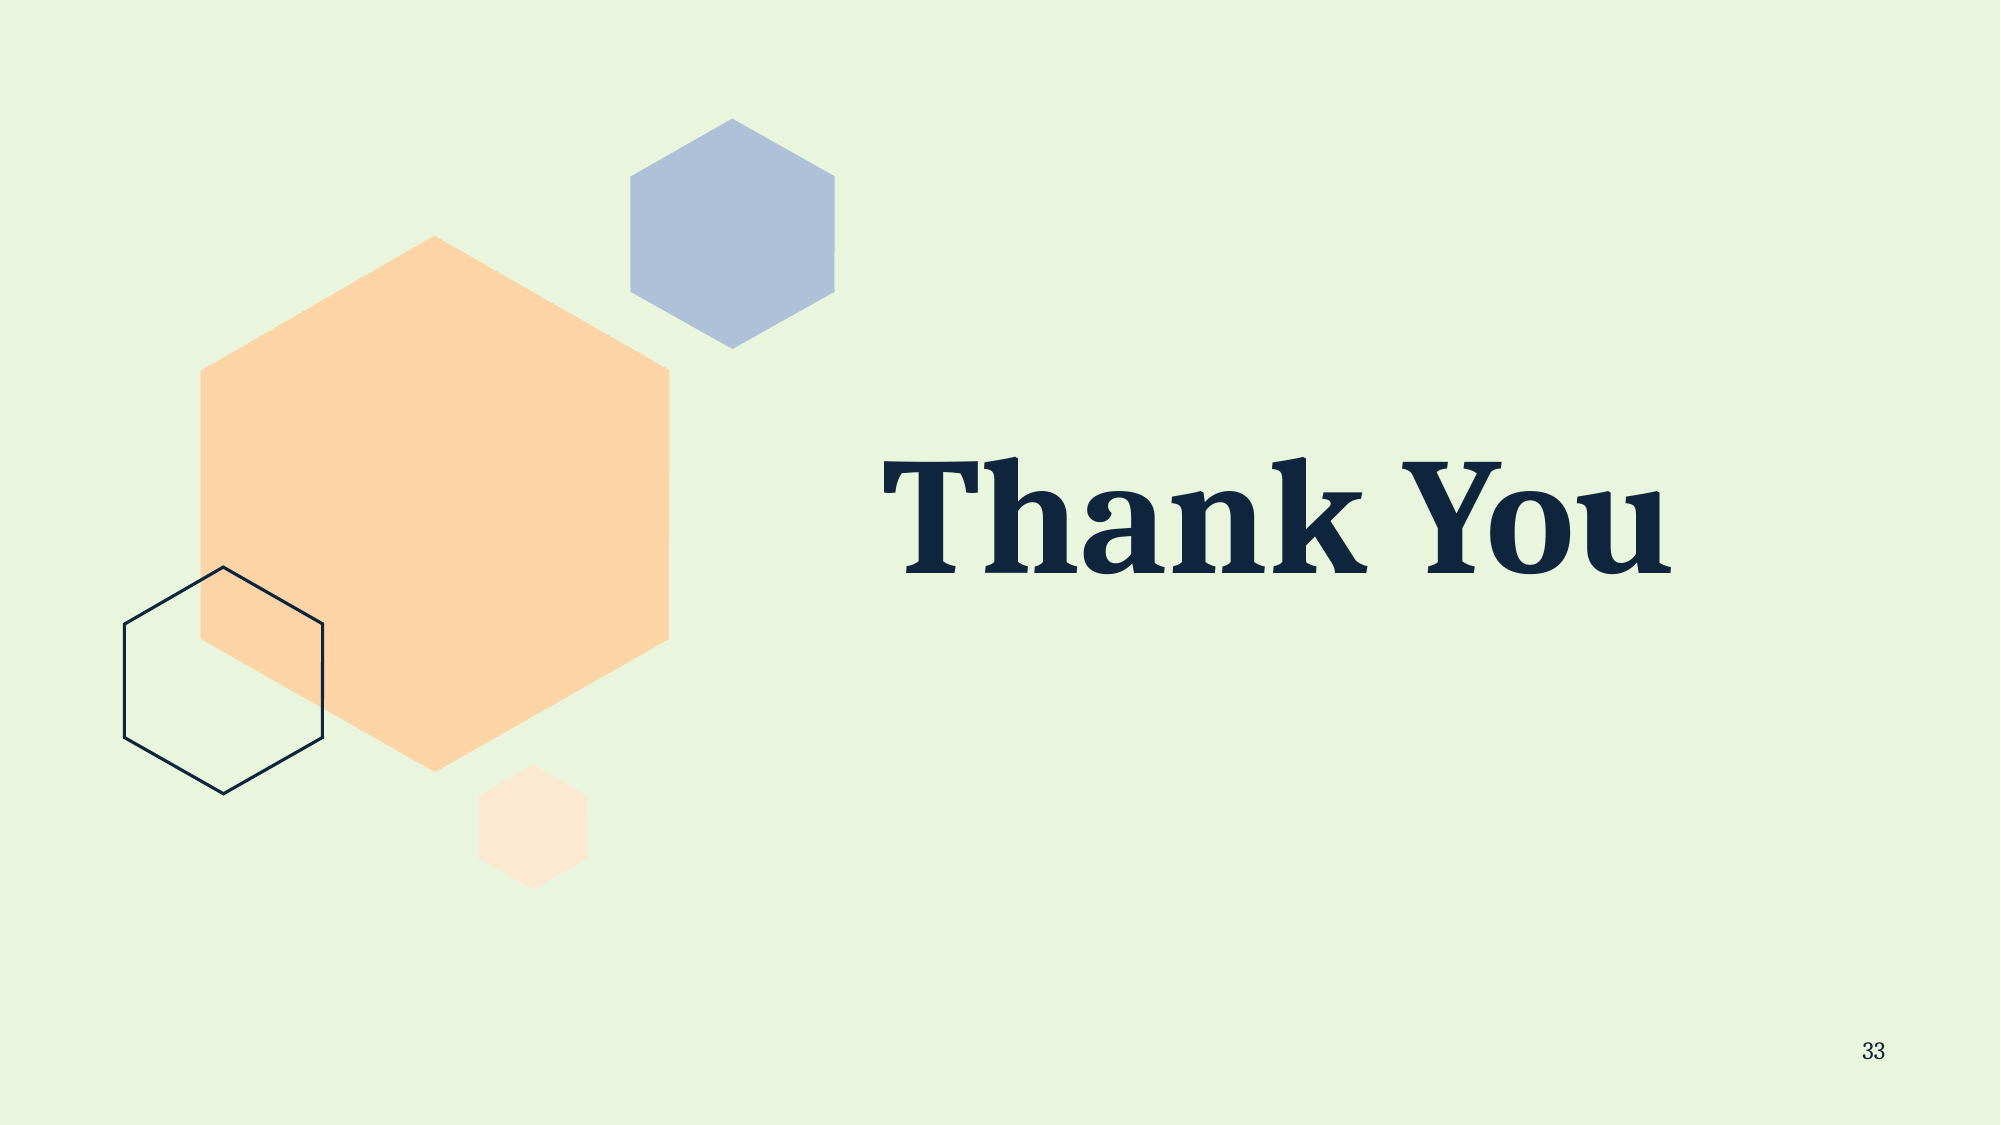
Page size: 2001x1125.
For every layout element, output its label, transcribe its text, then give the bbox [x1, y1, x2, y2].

slide_number 33 [1836, 1020, 1912, 1080]
title Thank You [867, 324, 1791, 617]
